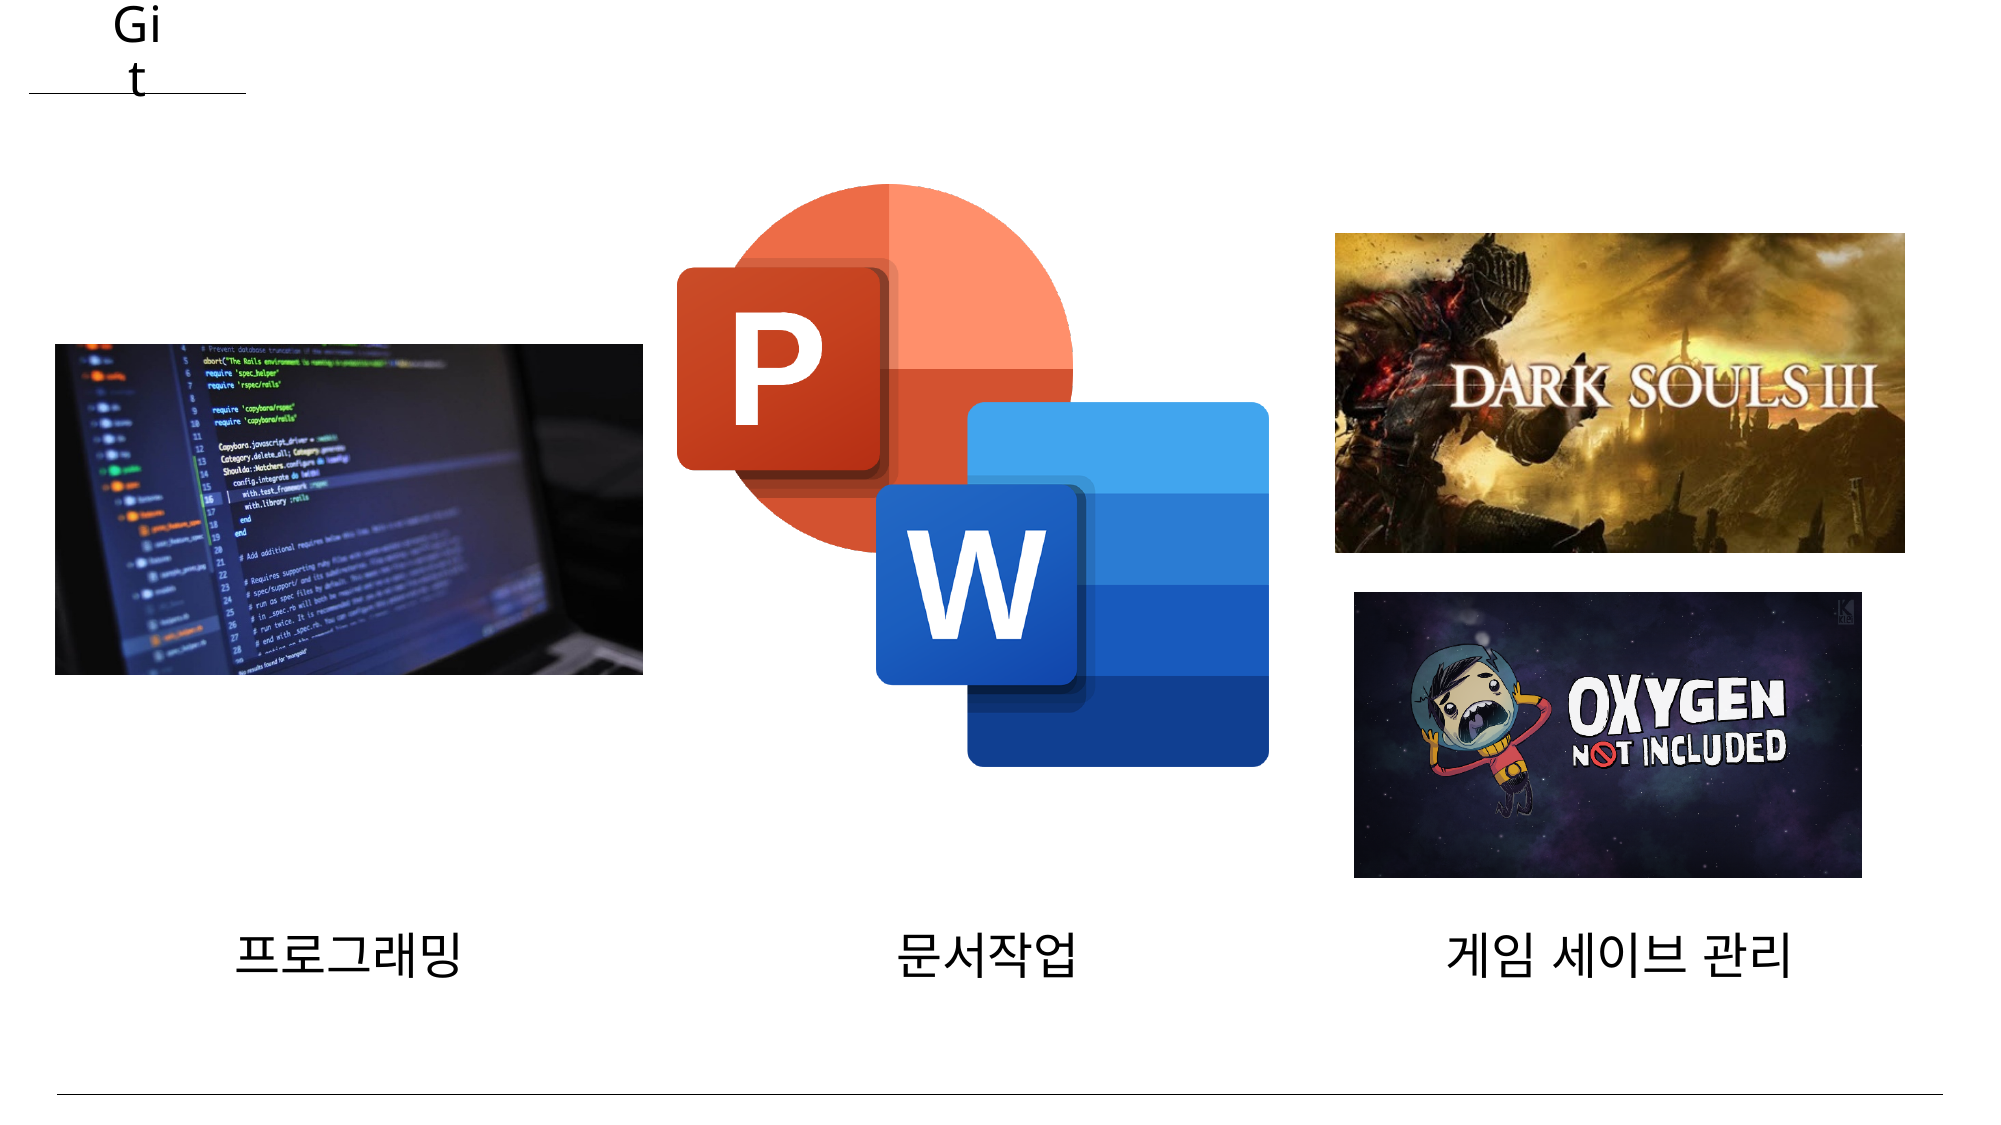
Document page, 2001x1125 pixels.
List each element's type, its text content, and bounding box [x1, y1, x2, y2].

picture [677, 184, 1288, 767]
text_box 프로그래밍 [219, 916, 479, 992]
picture [1354, 592, 1862, 878]
text_box 문서작업 [881, 916, 1095, 992]
text_box 게임 세이브 관리 [1430, 916, 1810, 992]
picture [1335, 233, 1905, 553]
picture [55, 344, 644, 675]
title Git [88, 18, 186, 89]
